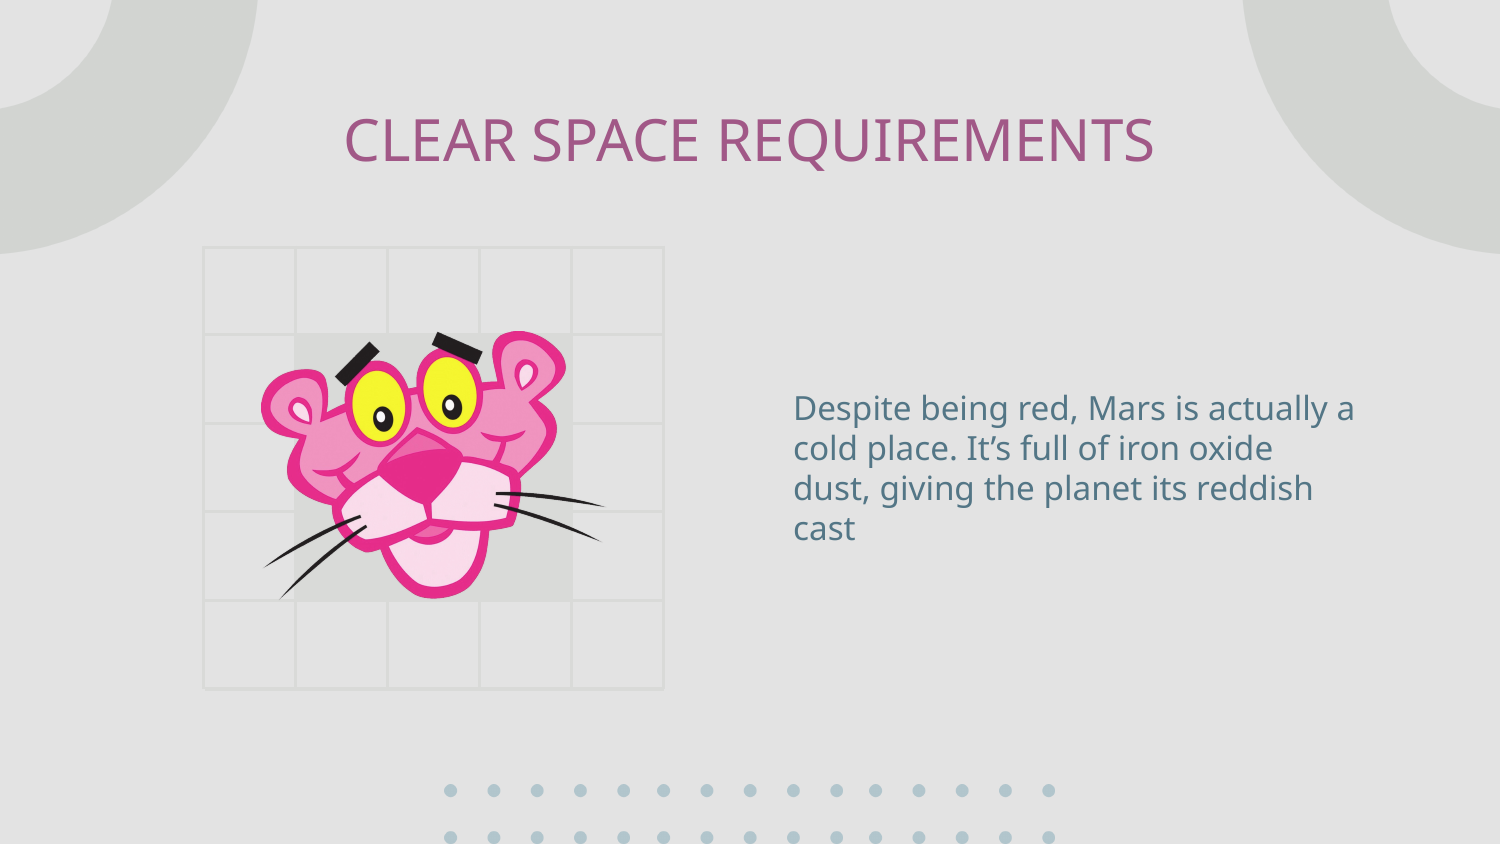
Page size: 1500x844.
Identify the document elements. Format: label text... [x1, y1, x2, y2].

list Despite being red, Mars is actually a cold place. It’s full of iron oxide dust, giving the planet its reddish cast [778, 383, 1375, 552]
title CLEAR SPACE REQUIREMENTS [116, 88, 1383, 183]
picture [657, 784, 843, 844]
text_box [203, 245, 665, 690]
picture [444, 784, 630, 844]
picture [869, 784, 1055, 844]
picture [261, 331, 608, 601]
